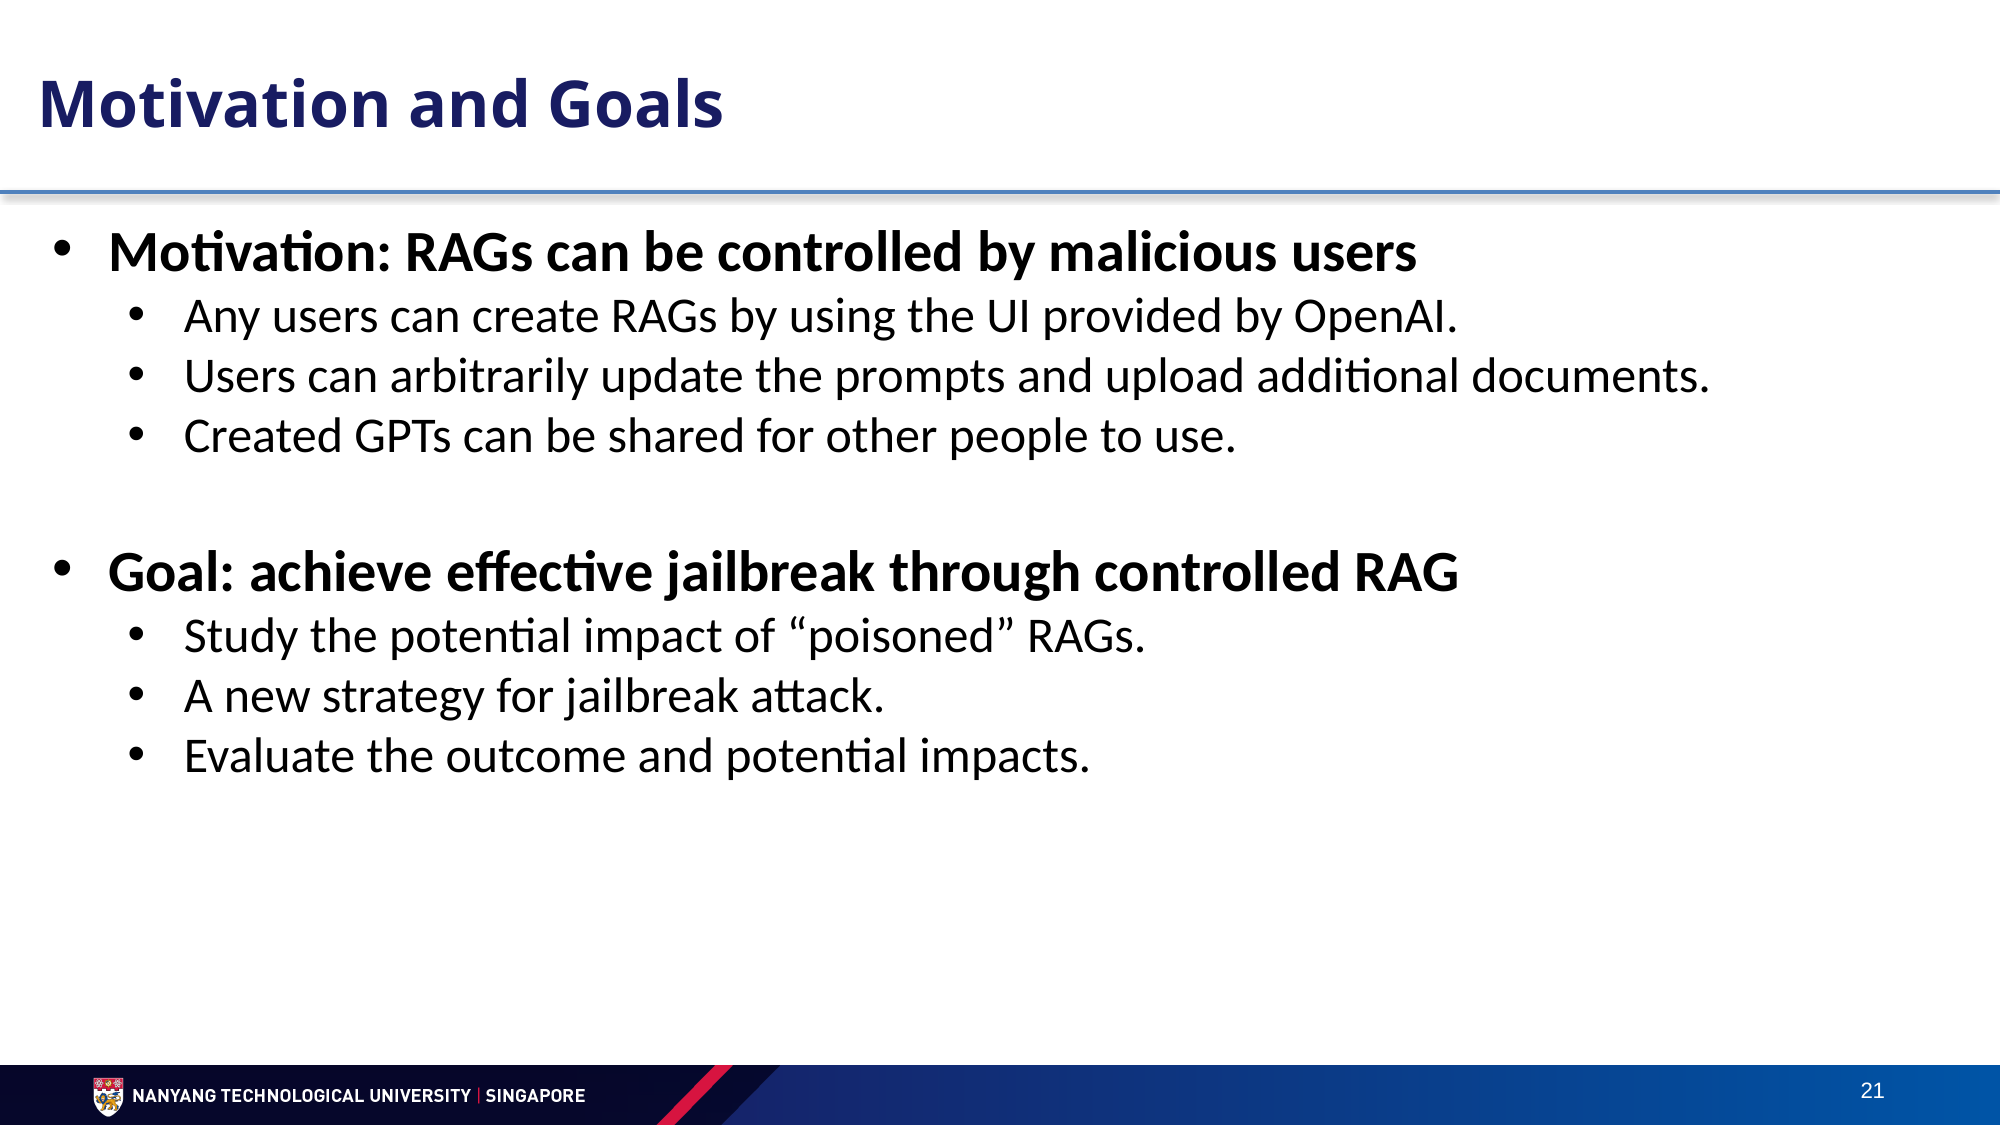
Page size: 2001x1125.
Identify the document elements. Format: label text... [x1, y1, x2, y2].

text_box Motivation: RAGs can be controlled by malicious users Any users can create RAGs by using the UI provided by OpenAI. Users can arbitrarily update the prompts and upload additional documents. Created GPTs can be shared for other people to use. Goal: achieve effective jailbreak through controlled RAG Study the potential impact of “poisoned” RAGs. A new strategy for jailbreak attack. Evaluate the outcome and potential impacts. [37, 205, 1944, 831]
title Motivation and Goals [37, 11, 2000, 189]
picture [0, 1065, 2000, 1125]
slide_number 21 [1745, 1068, 1900, 1125]
text_box [680, 48, 711, 109]
